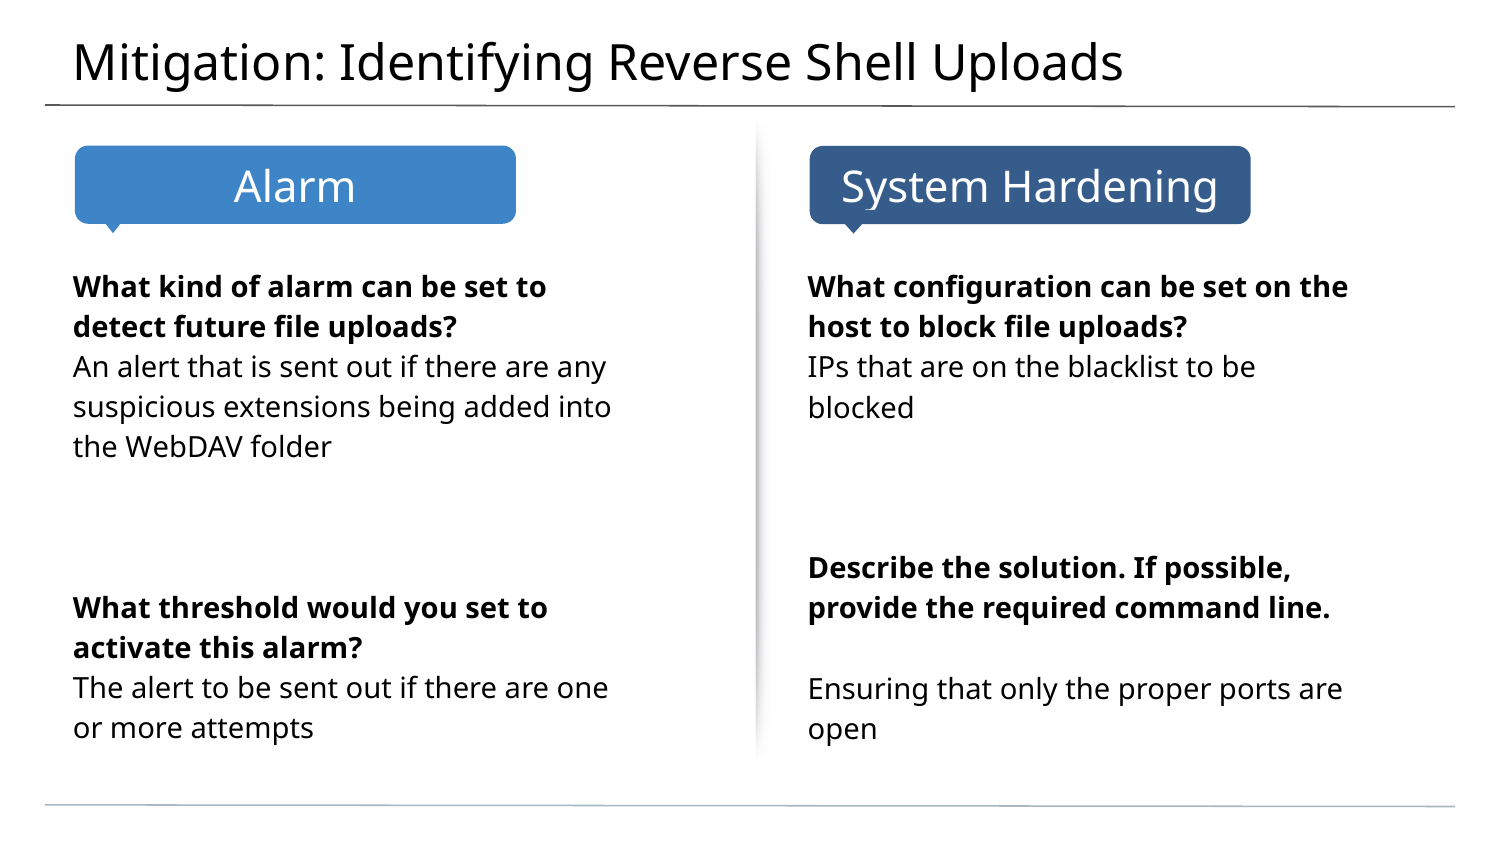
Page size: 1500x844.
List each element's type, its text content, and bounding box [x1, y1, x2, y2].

title Mitigation: Identifying Reverse Shell Uploads [0, 0, 1500, 88]
picture [703, 107, 839, 782]
subtitle What kind of alarm can be set to detect future file uploads? An alert that is sent out if there are any suspicious extensions being added into the WebDAV folder What threshold would you set to activate this alarm? The alert to be sent out if there are one or more attempts [0, 262, 704, 805]
subtitle What configuration can be set on the host to block file uploads? IPs that are on the blacklist to be blocked Describe the solution. If possible, provide the required command line. Ensuring that only the proper ports are open [732, 263, 1438, 805]
